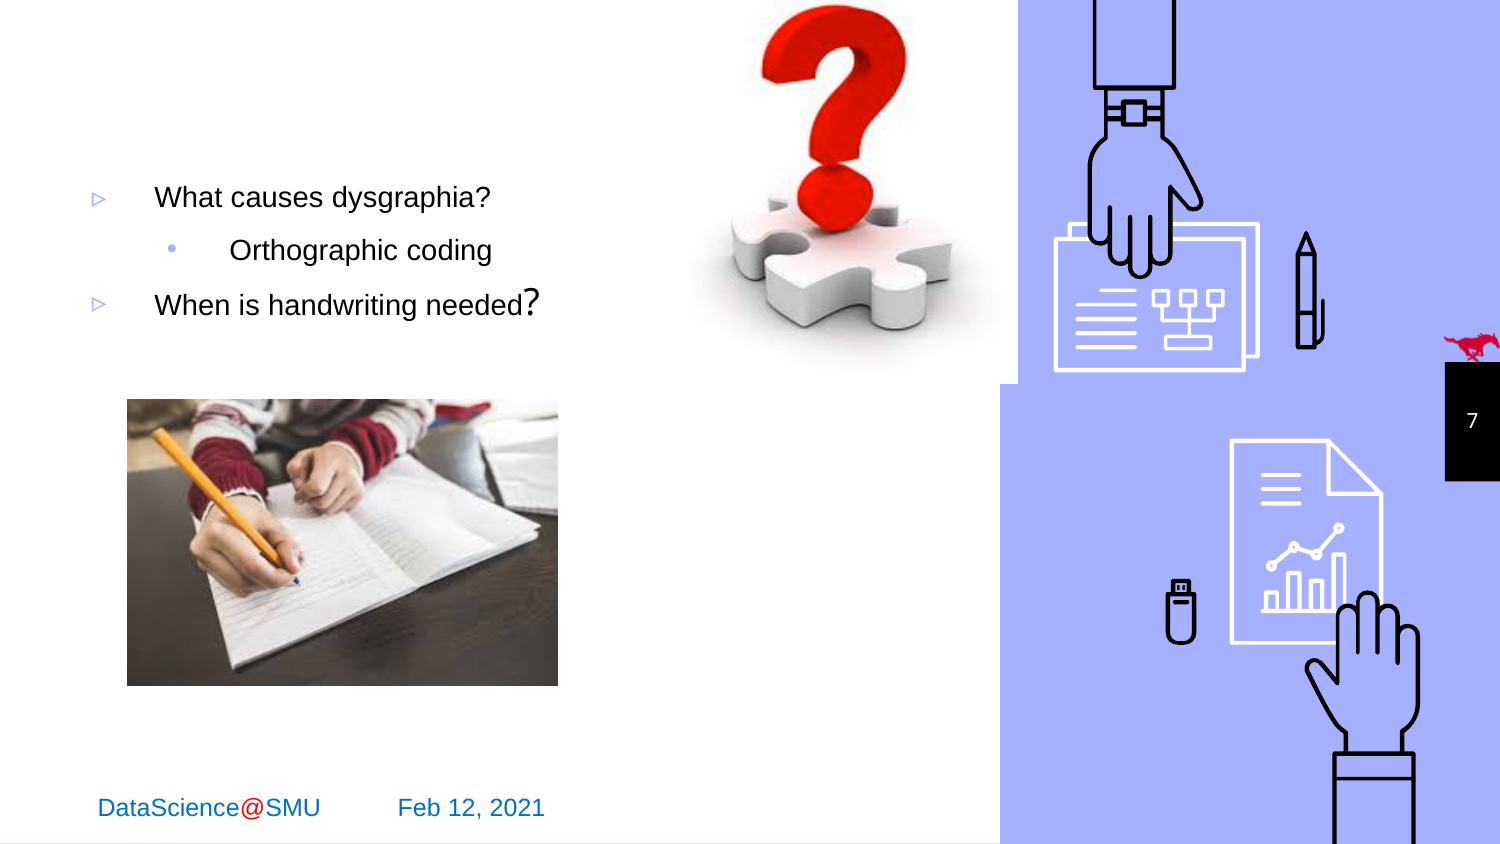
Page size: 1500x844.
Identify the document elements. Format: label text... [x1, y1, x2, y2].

list What causes dysgraphia? Orthographic coding When is handwriting needed? [64, 145, 908, 724]
text_box DataScience@SMU Feb 12, 2021 [82, 784, 561, 829]
picture [127, 399, 558, 686]
slide_number 7 [1444, 369, 1500, 482]
picture [661, 0, 1018, 385]
picture [1443, 332, 1500, 363]
